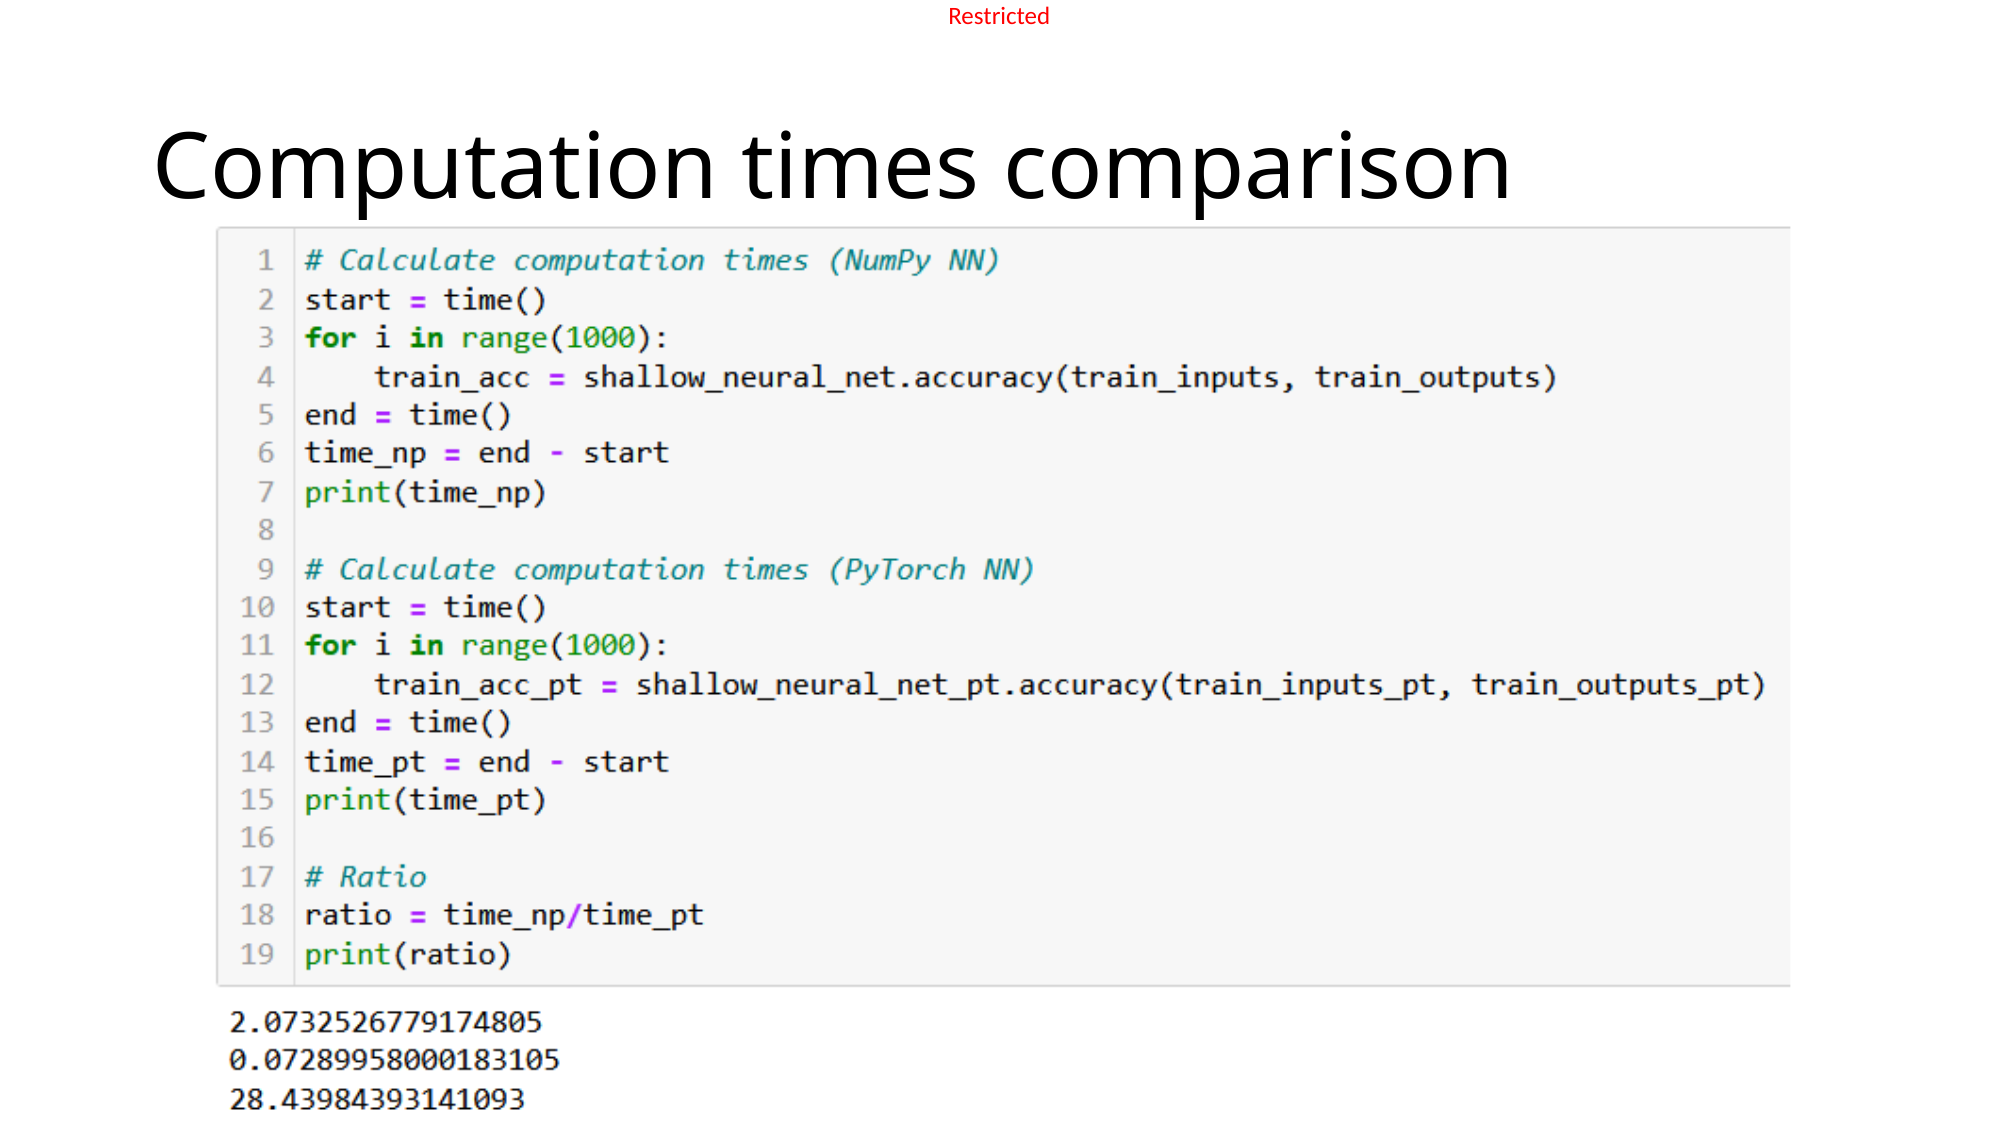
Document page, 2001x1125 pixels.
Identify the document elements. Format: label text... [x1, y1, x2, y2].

picture [209, 225, 1791, 1125]
title Computation times comparison [137, 59, 1863, 278]
